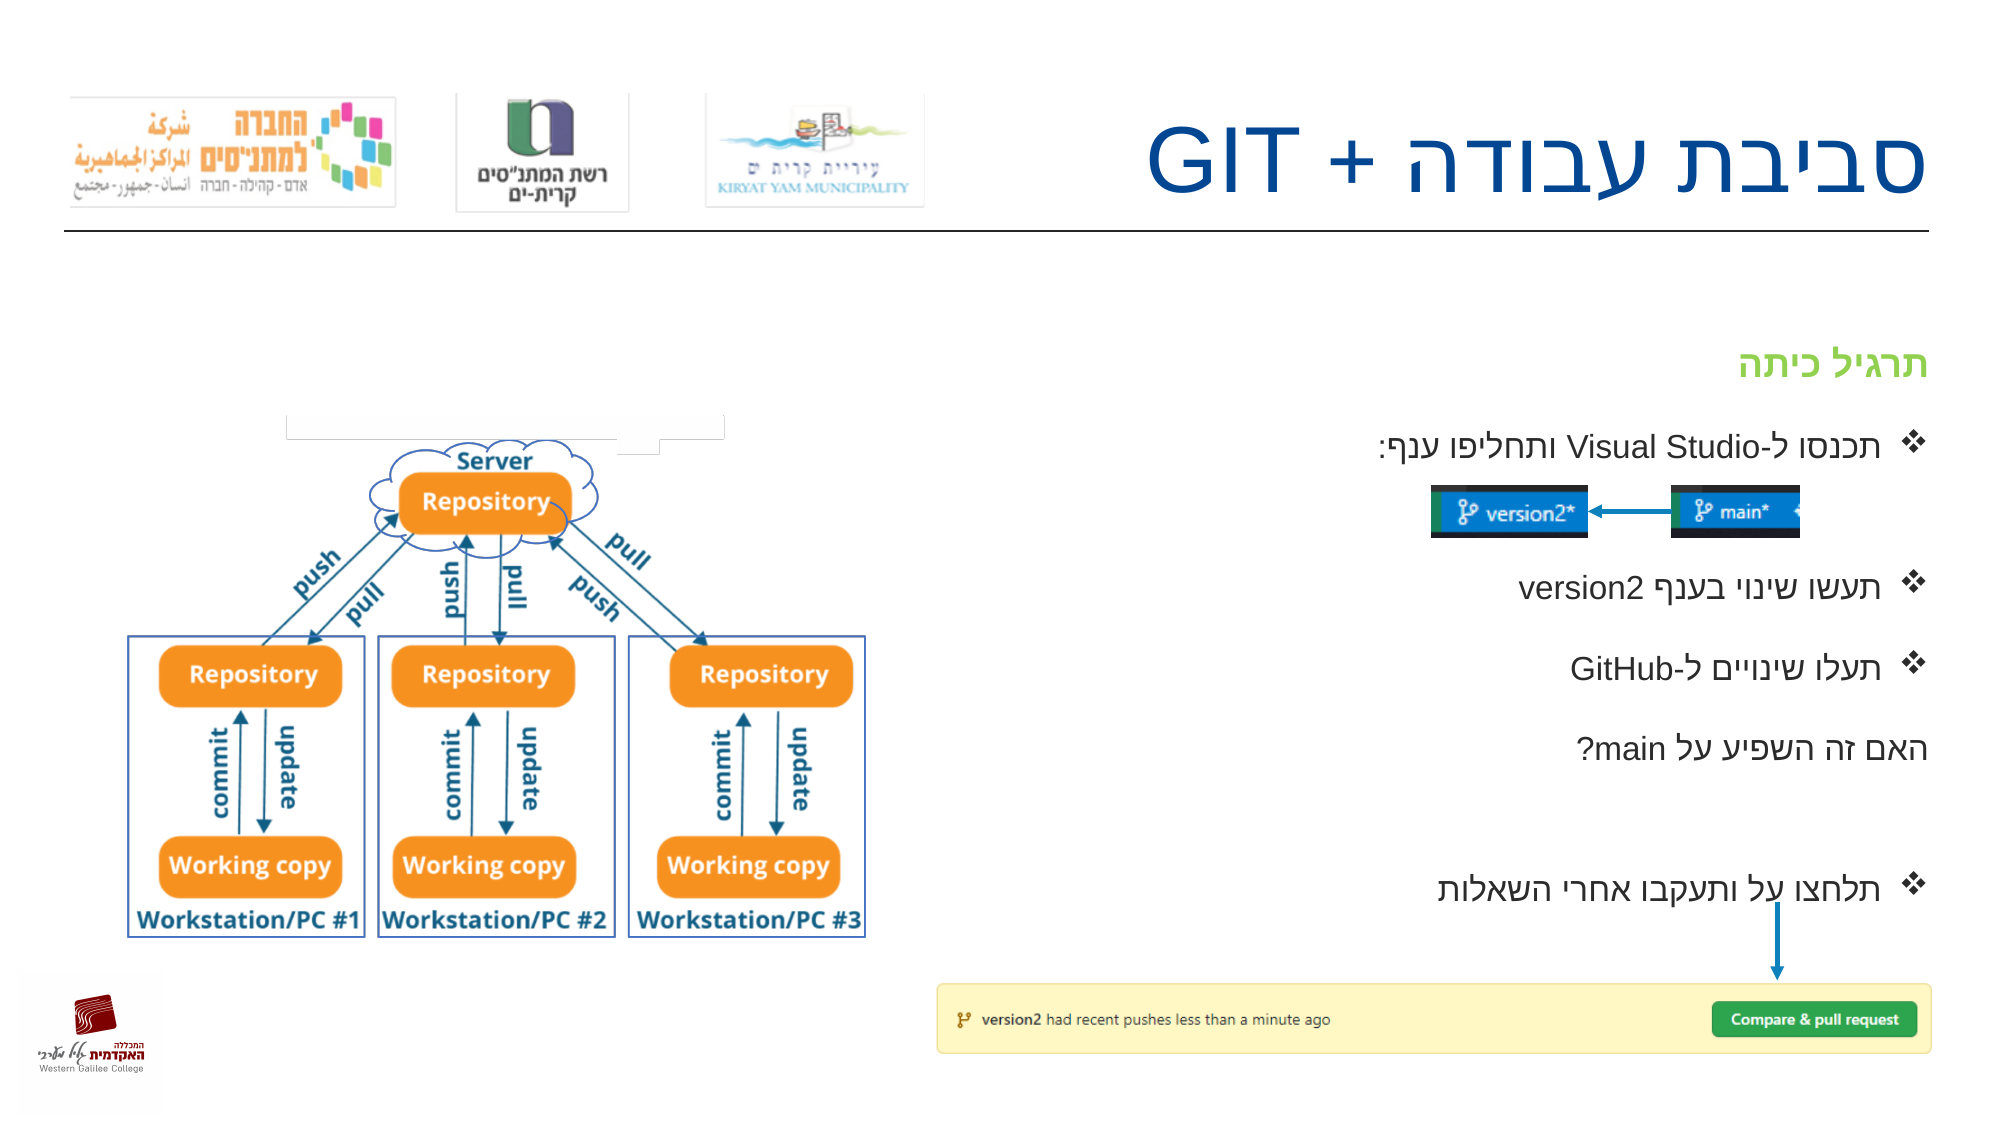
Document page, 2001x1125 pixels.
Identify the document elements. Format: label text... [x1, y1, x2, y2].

picture [70, 93, 925, 213]
picture [1431, 485, 1588, 538]
title סביבת עבודה + GIТ [64, 55, 1930, 221]
list תרגיל כיתה תכנסו ל-Visual Studio ותחליפו ענף: תעשו שינוי בענף version2 תעלו שינויים ל-GitHub האם זה השפיע על main? תלחצו על ותעקבו אחרי השאלות [979, 309, 1930, 980]
picture [18, 970, 164, 1116]
picture [930, 980, 1933, 1055]
picture [1671, 485, 1800, 538]
picture [127, 415, 866, 938]
